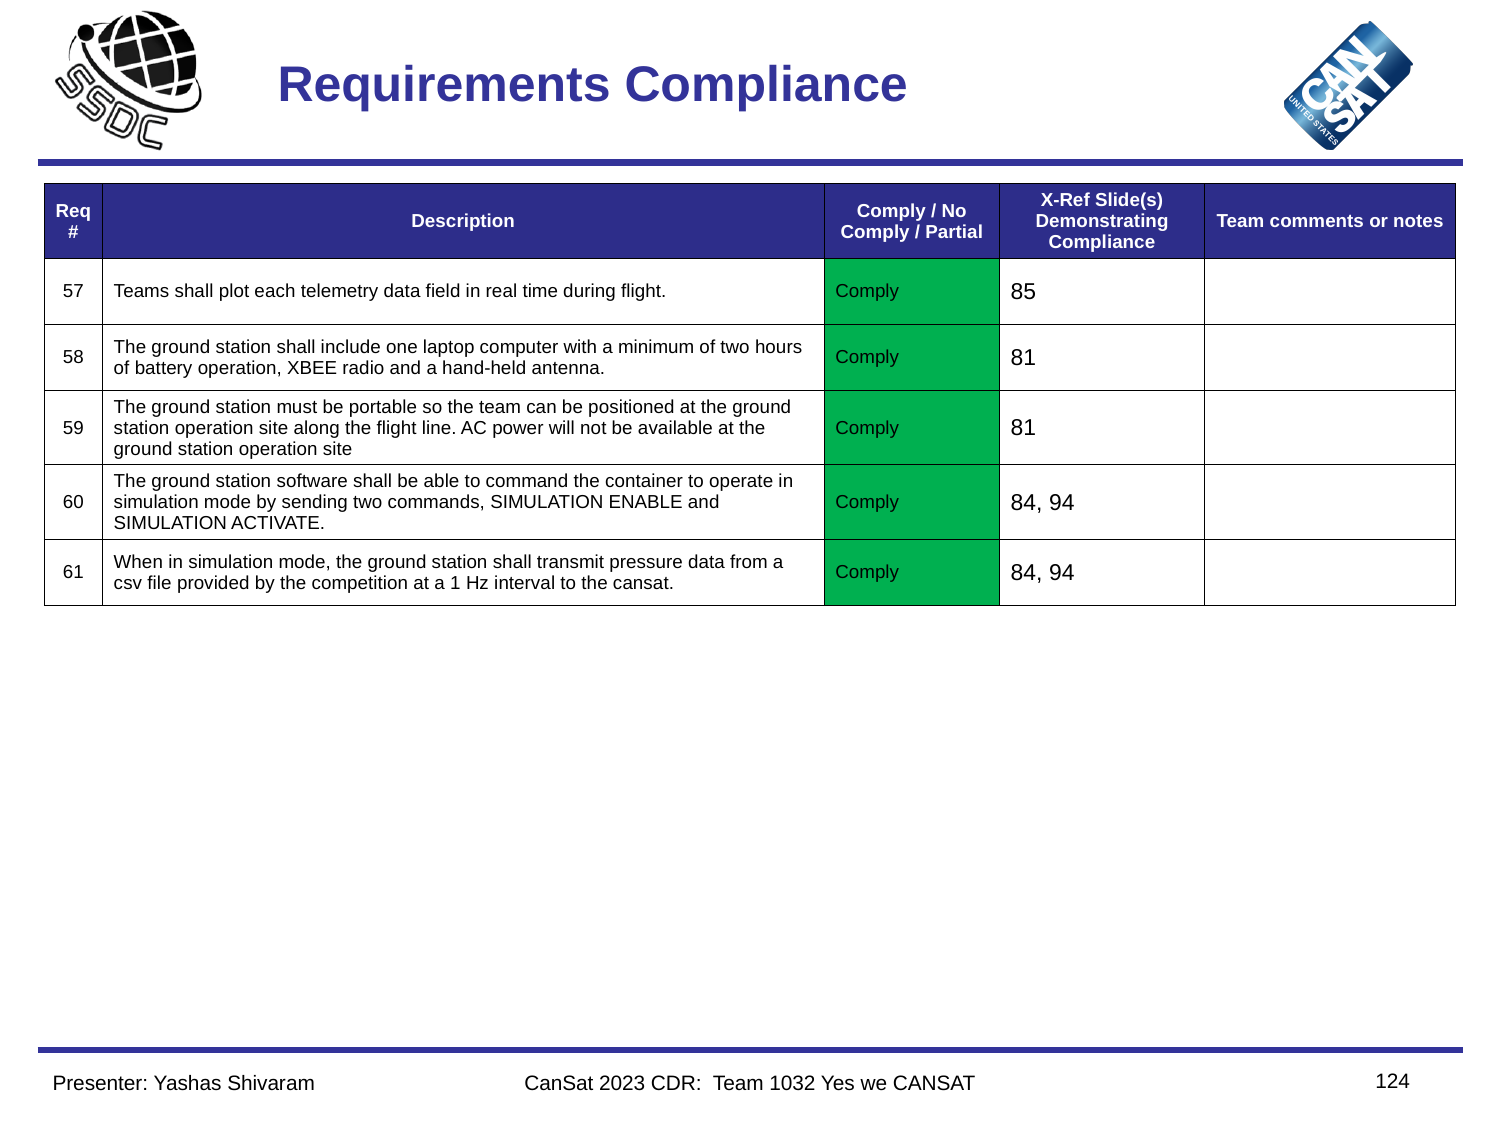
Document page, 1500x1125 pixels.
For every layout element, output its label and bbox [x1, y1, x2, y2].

table_cell [1000, 391, 1204, 464]
picture [10, 7, 263, 153]
table_header [1000, 184, 1204, 258]
table_cell [103, 325, 824, 390]
table_header [103, 184, 824, 258]
slide_number [1312, 1059, 1425, 1100]
table_header [45, 184, 102, 258]
table_cell [45, 325, 102, 390]
table_cell [1000, 259, 1204, 324]
table_cell [45, 465, 102, 539]
table_header [825, 184, 999, 258]
table_cell [825, 325, 999, 390]
table_header [1205, 184, 1455, 258]
table_cell [45, 540, 102, 605]
table_cell [103, 259, 824, 324]
table_cell [1205, 259, 1455, 324]
table_cell [825, 465, 999, 539]
footer [450, 1062, 1050, 1103]
table_cell [103, 465, 824, 539]
table_cell [103, 540, 824, 605]
table_cell [1205, 391, 1455, 464]
table_cell [1205, 325, 1455, 390]
table_cell [1000, 540, 1204, 605]
table_cell [1205, 465, 1455, 539]
table_cell [825, 540, 999, 605]
table_cell [103, 391, 824, 464]
table_cell [1205, 540, 1455, 605]
text_box [37, 1062, 413, 1103]
table_cell [1000, 325, 1204, 390]
title [262, 12, 1150, 150]
table_cell [825, 391, 999, 464]
table_cell [45, 391, 102, 464]
table_cell [1000, 465, 1204, 539]
table_cell [45, 259, 102, 324]
picture [1284, 21, 1413, 150]
table_cell [825, 259, 999, 324]
